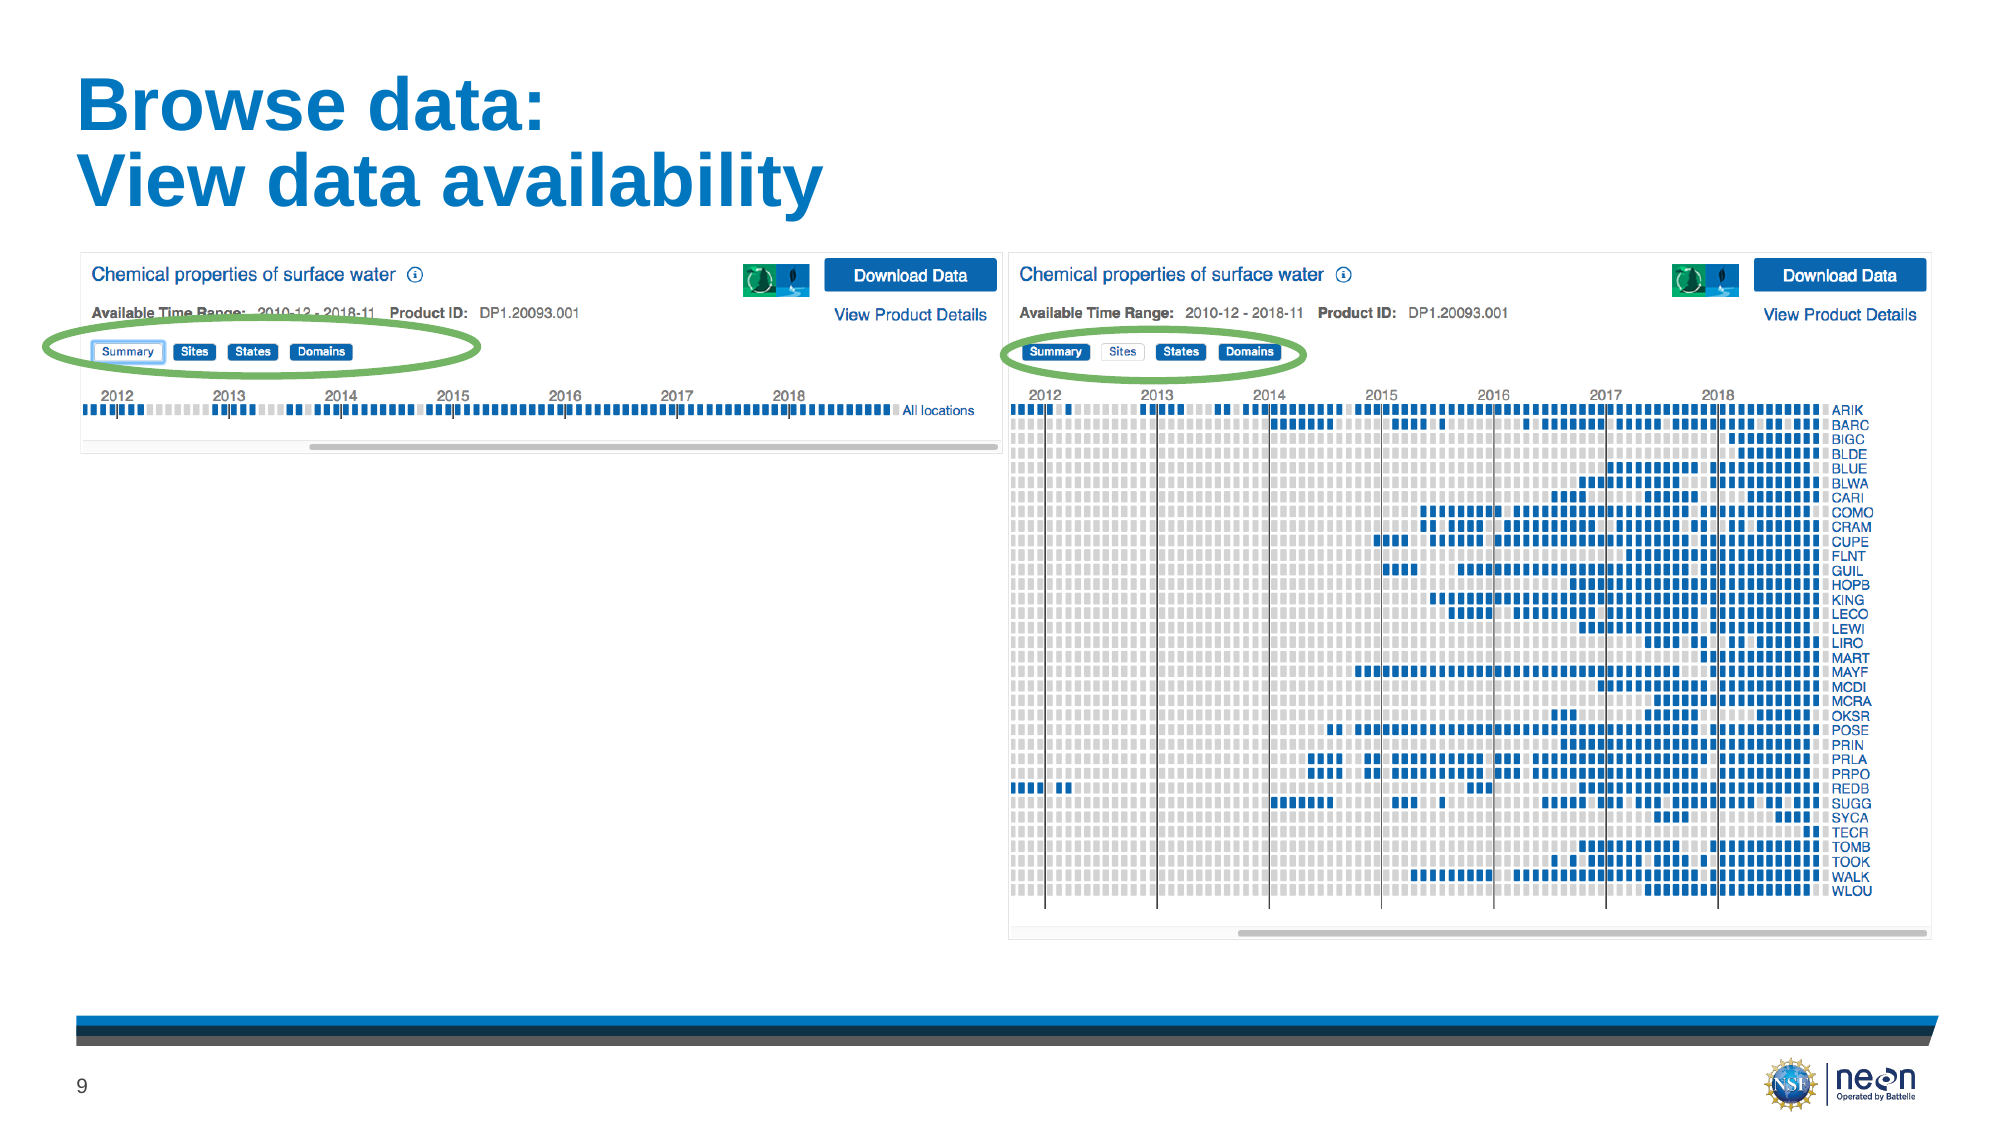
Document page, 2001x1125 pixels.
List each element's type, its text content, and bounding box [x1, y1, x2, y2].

picture [1002, 246, 1941, 946]
slide_number 9 [76, 1068, 168, 1102]
title Browse data: View data availability [76, 68, 1664, 227]
picture [1763, 1056, 1915, 1112]
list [76, 246, 1001, 459]
text_box [43, 330, 71, 363]
